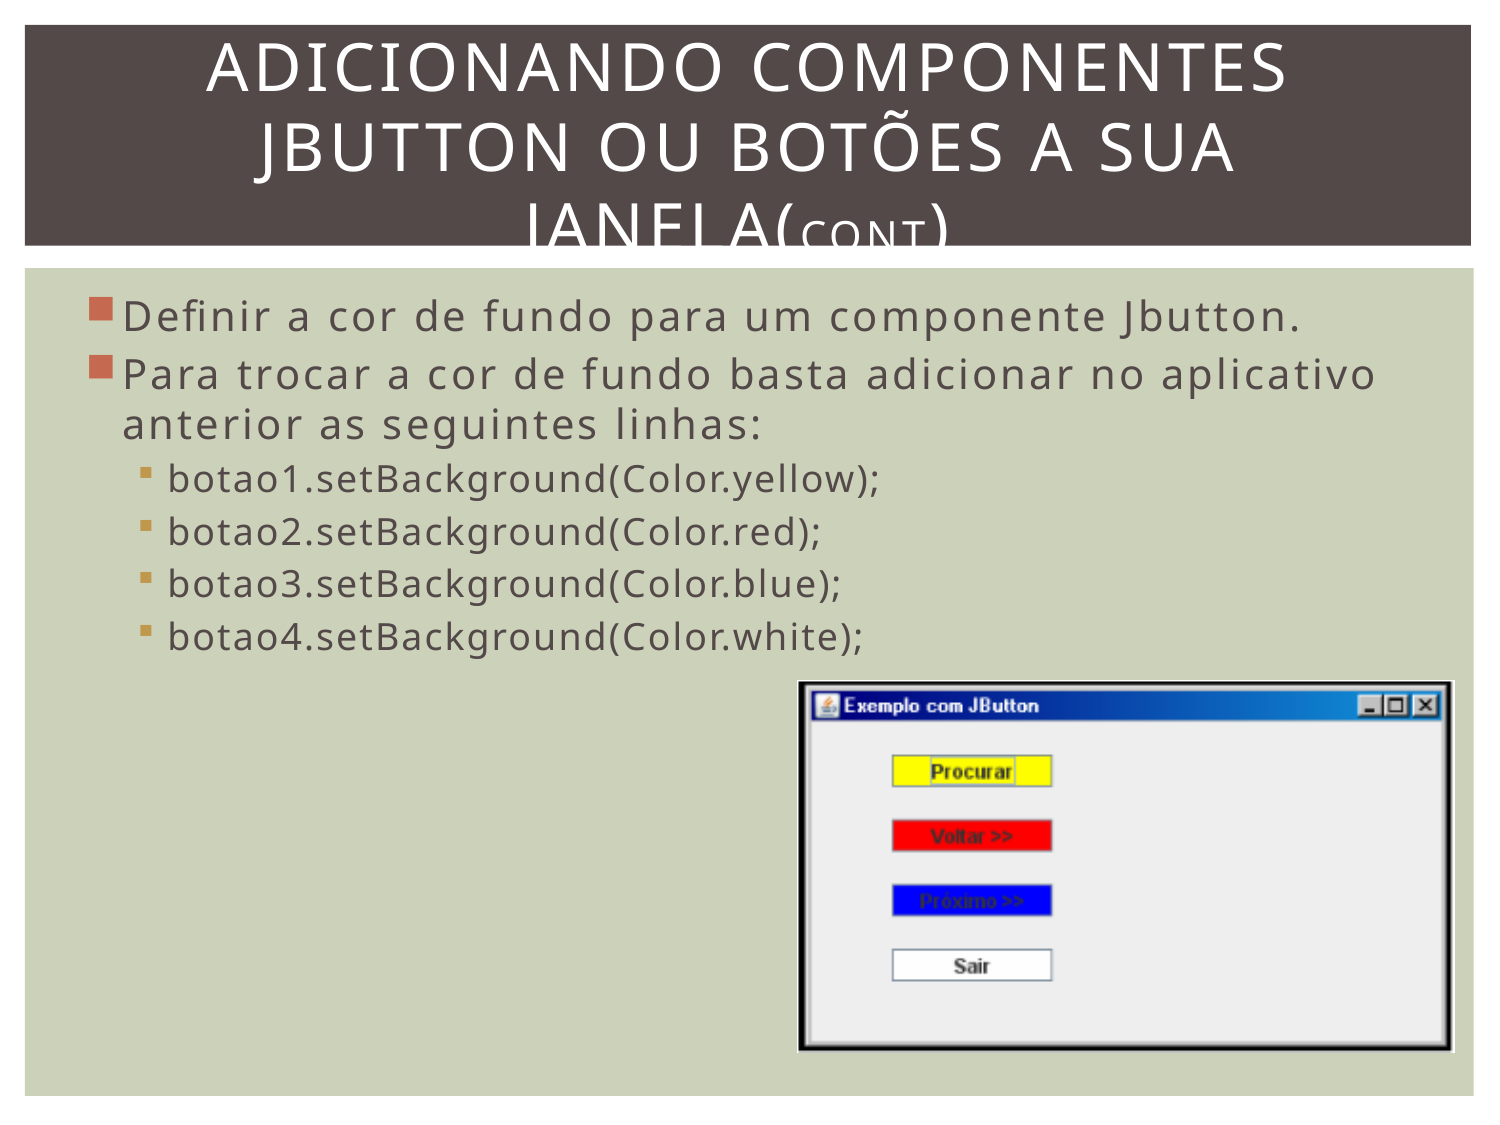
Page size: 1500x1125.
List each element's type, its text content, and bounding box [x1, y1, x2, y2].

list Definir a cor de fundo para um componente Jbutton. Para trocar a cor de fundo basta adicionar no aplicativo anterior as seguintes linhas: botao1.setBackground(Color.yellow); botao2.setBackground(Color.red); botao3.setBackground(Color.blue); botao4.setBackground(Color.white); [62, 281, 1447, 1005]
title Adicionando componentes JButton ou botões a sua janela(cont) [62, 58, 1438, 232]
picture [796, 680, 1455, 1053]
